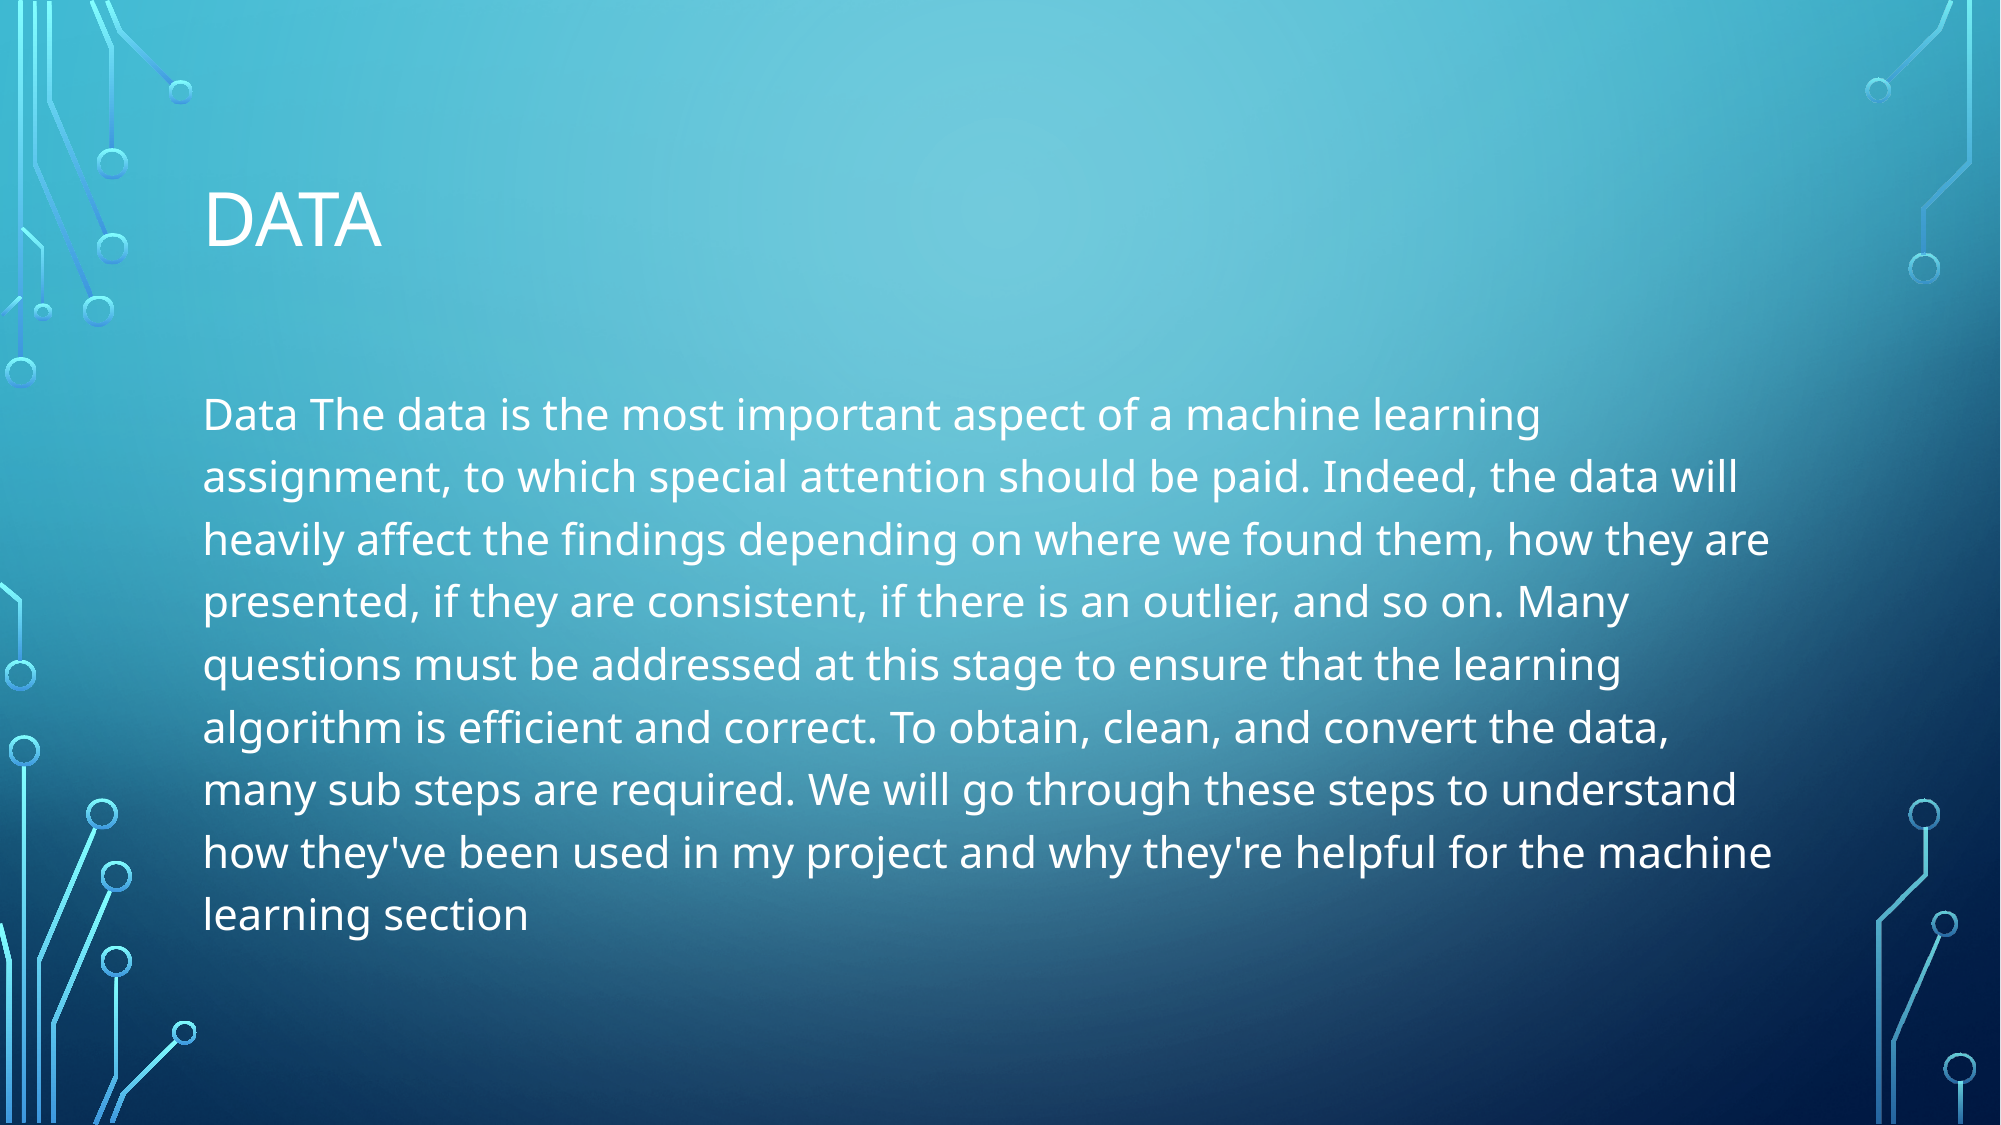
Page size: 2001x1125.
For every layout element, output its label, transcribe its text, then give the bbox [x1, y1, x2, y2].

list Data The data is the most important aspect of a machine learning assignment, to which special attention should be paid. Indeed, the data will heavily affect the findings depending on where we found them, how they are presented, if they are consistent, if there is an outlier, and so on. Many questions must be addressed at this stage to ensure that the learning algorithm is efficient and correct. To obtain, clean, and convert the data, many sub steps are required. We will go through these steps to understand how they've been used in my project and why they're helpful for the machine learning section [187, 369, 1813, 950]
title Data [187, 101, 1813, 344]
